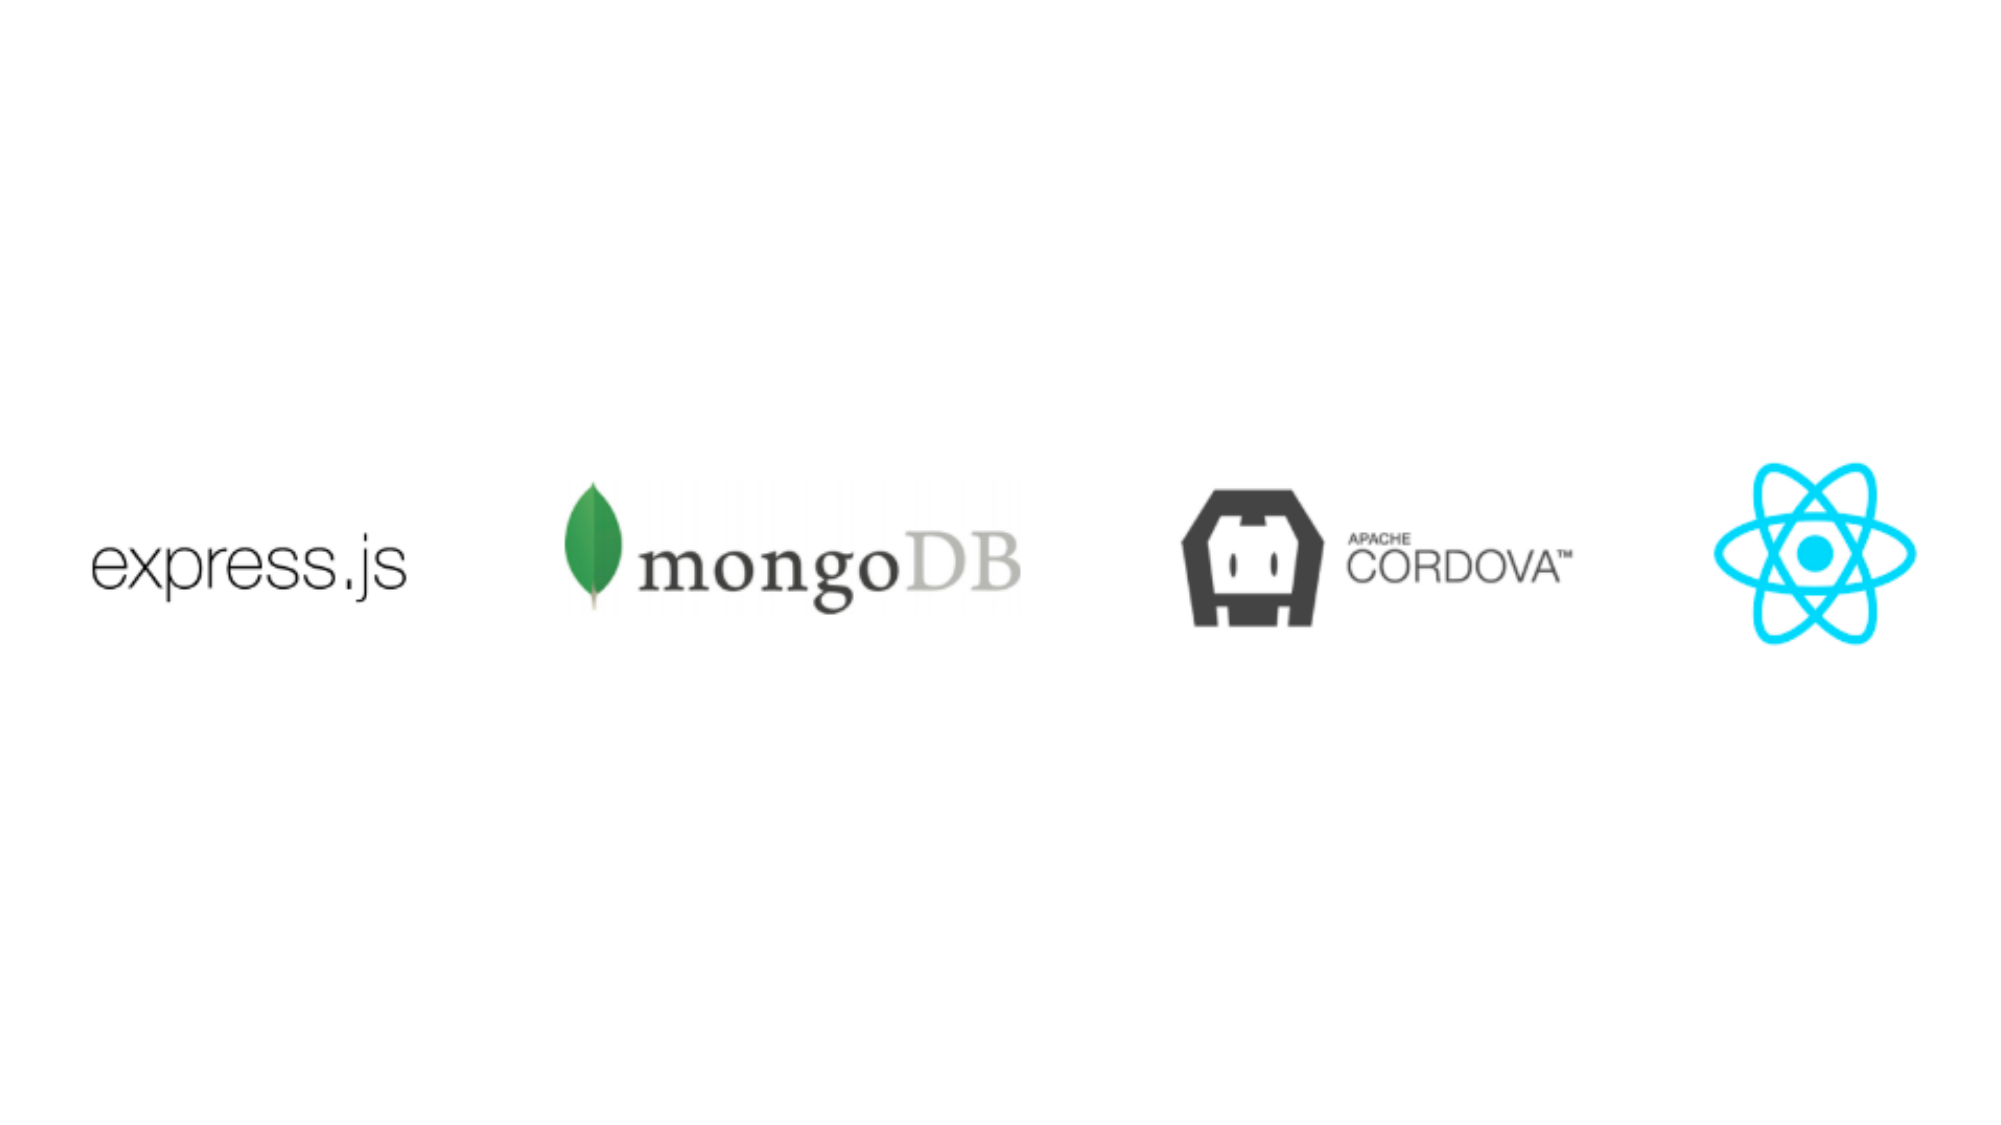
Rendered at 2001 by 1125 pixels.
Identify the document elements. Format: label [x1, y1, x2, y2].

picture [64, 443, 1936, 682]
